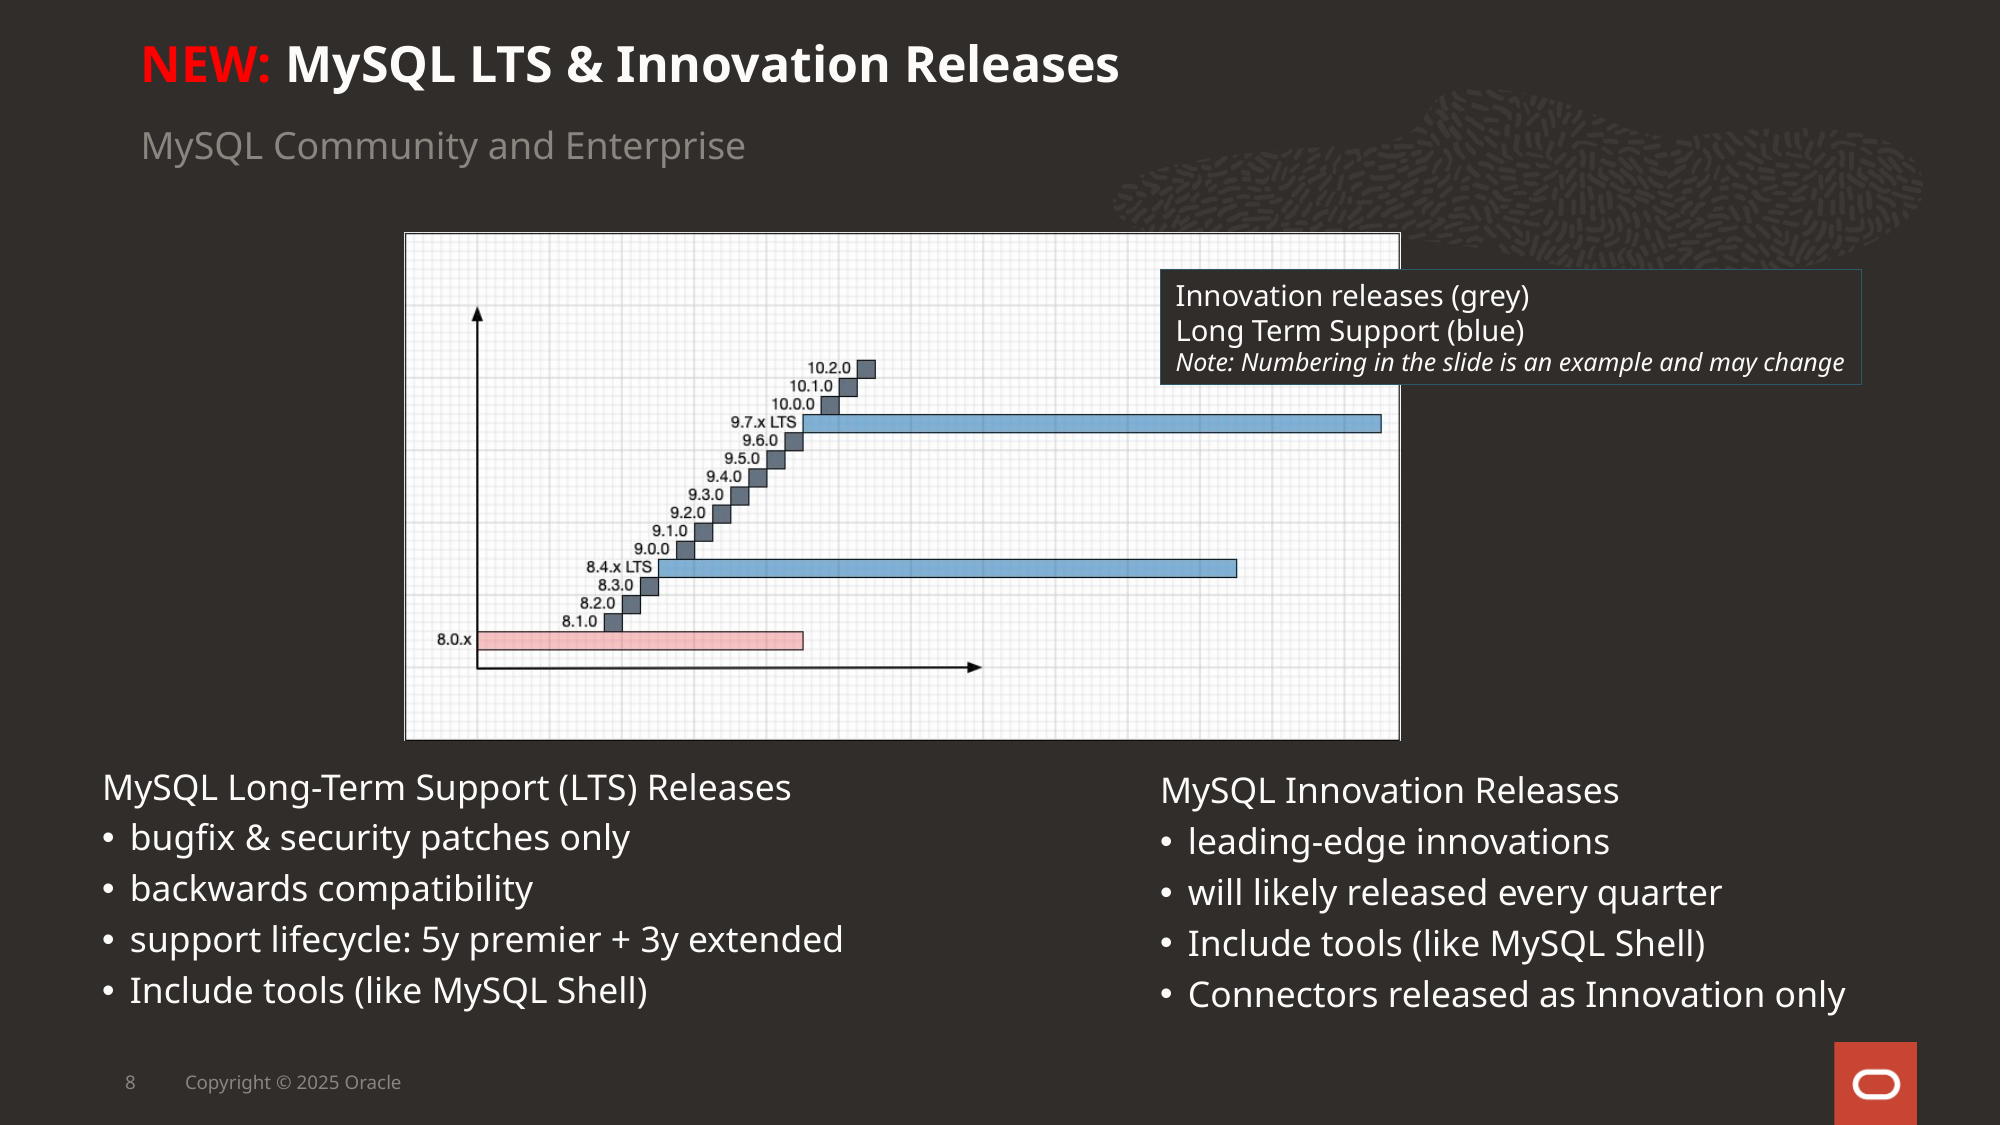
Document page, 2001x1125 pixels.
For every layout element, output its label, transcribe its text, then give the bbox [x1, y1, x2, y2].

text_box NEW: MySQL LTS & Innovation Releases [126, 29, 1877, 165]
text_box MySQL Community and Enterprise [140, 117, 1892, 172]
text_box MySQL Innovation Releases leading-edge innovations will likely released every quarter Include tools (like MySQL Shell) Connectors released as Innovation only [1145, 765, 1877, 1058]
text_box MySQL Long-Term Support (LTS) Releases bugfix & security patches only backwards compatibility support lifecycle: 5y premier + 3y extended Include tools (like MySQL Shell) [87, 762, 924, 1054]
picture [404, 44, 1934, 741]
text_box Innovation releases (grey) Long Term Support (blue) Note: Numbering in the slide is an example and may change [1401, 269, 1862, 385]
footer Copyright © 2025 Oracle [185, 1053, 1128, 1114]
slide_number 8 [125, 1054, 185, 1114]
